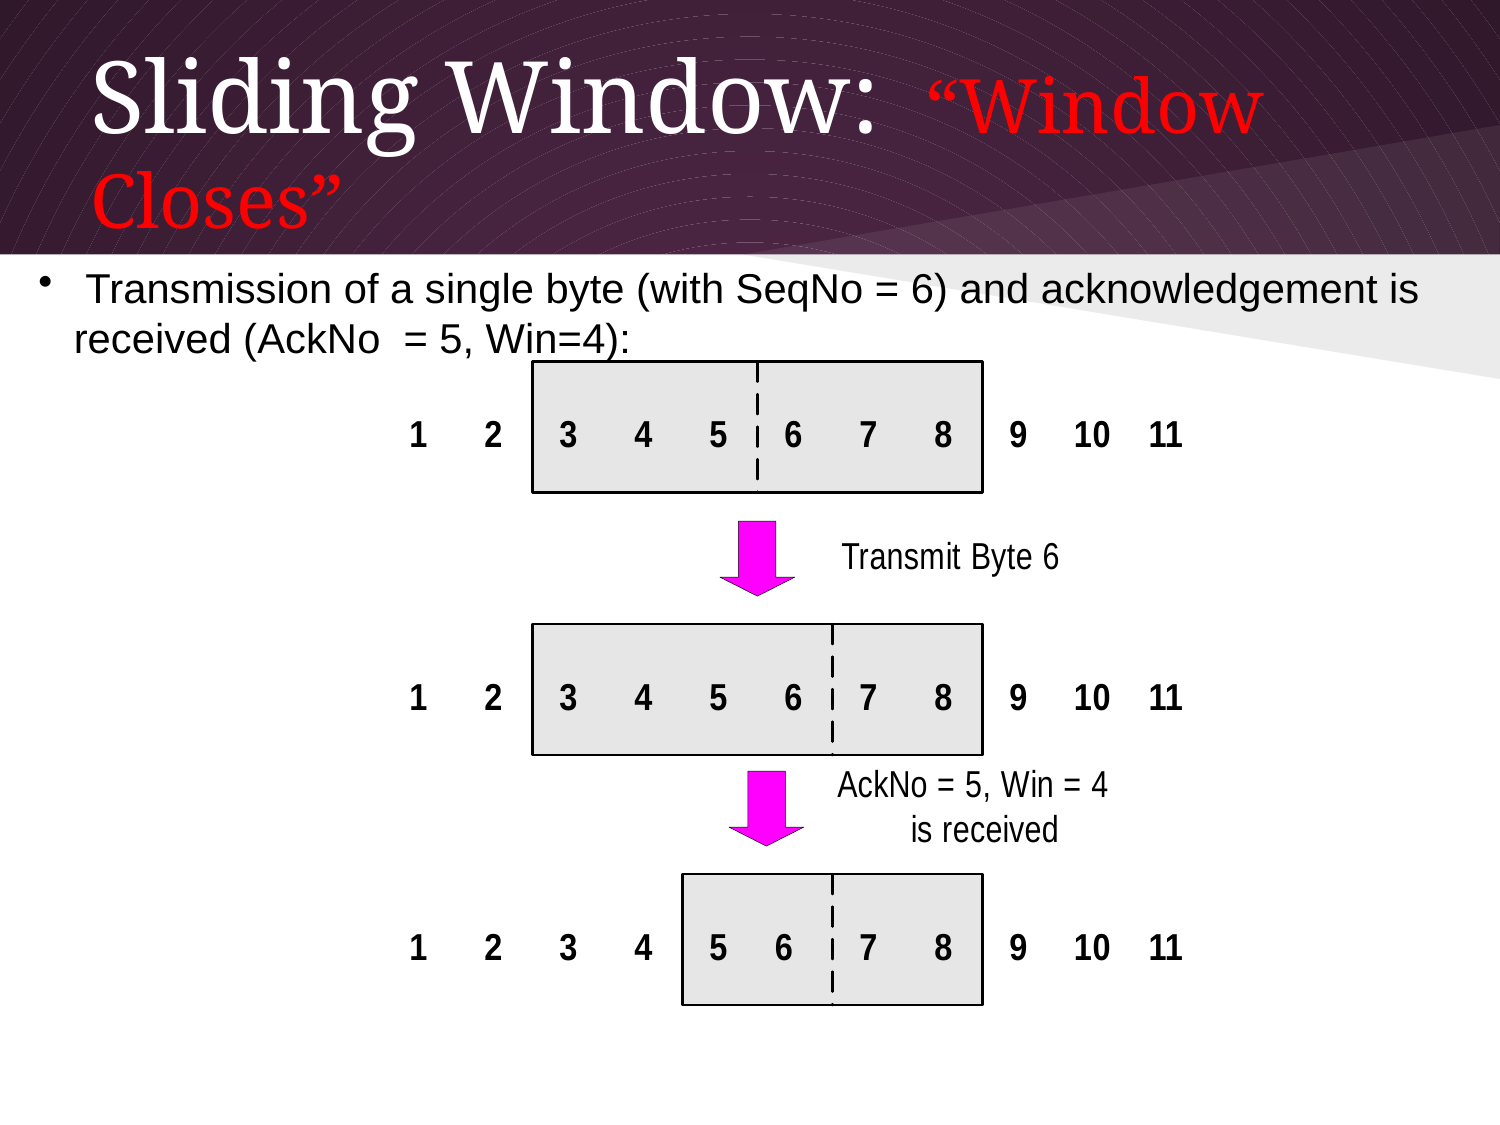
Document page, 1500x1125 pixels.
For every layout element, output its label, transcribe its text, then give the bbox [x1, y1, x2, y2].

text_box [24, 812, 1450, 1075]
title Sliding Window: “Window Closes” [75, 45, 1425, 233]
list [229, 311, 1270, 1029]
text_box Transmission of a single byte (with SeqNo = 6) and acknowledgement is received (AckNo = 5, Win=4): [23, 254, 1449, 370]
